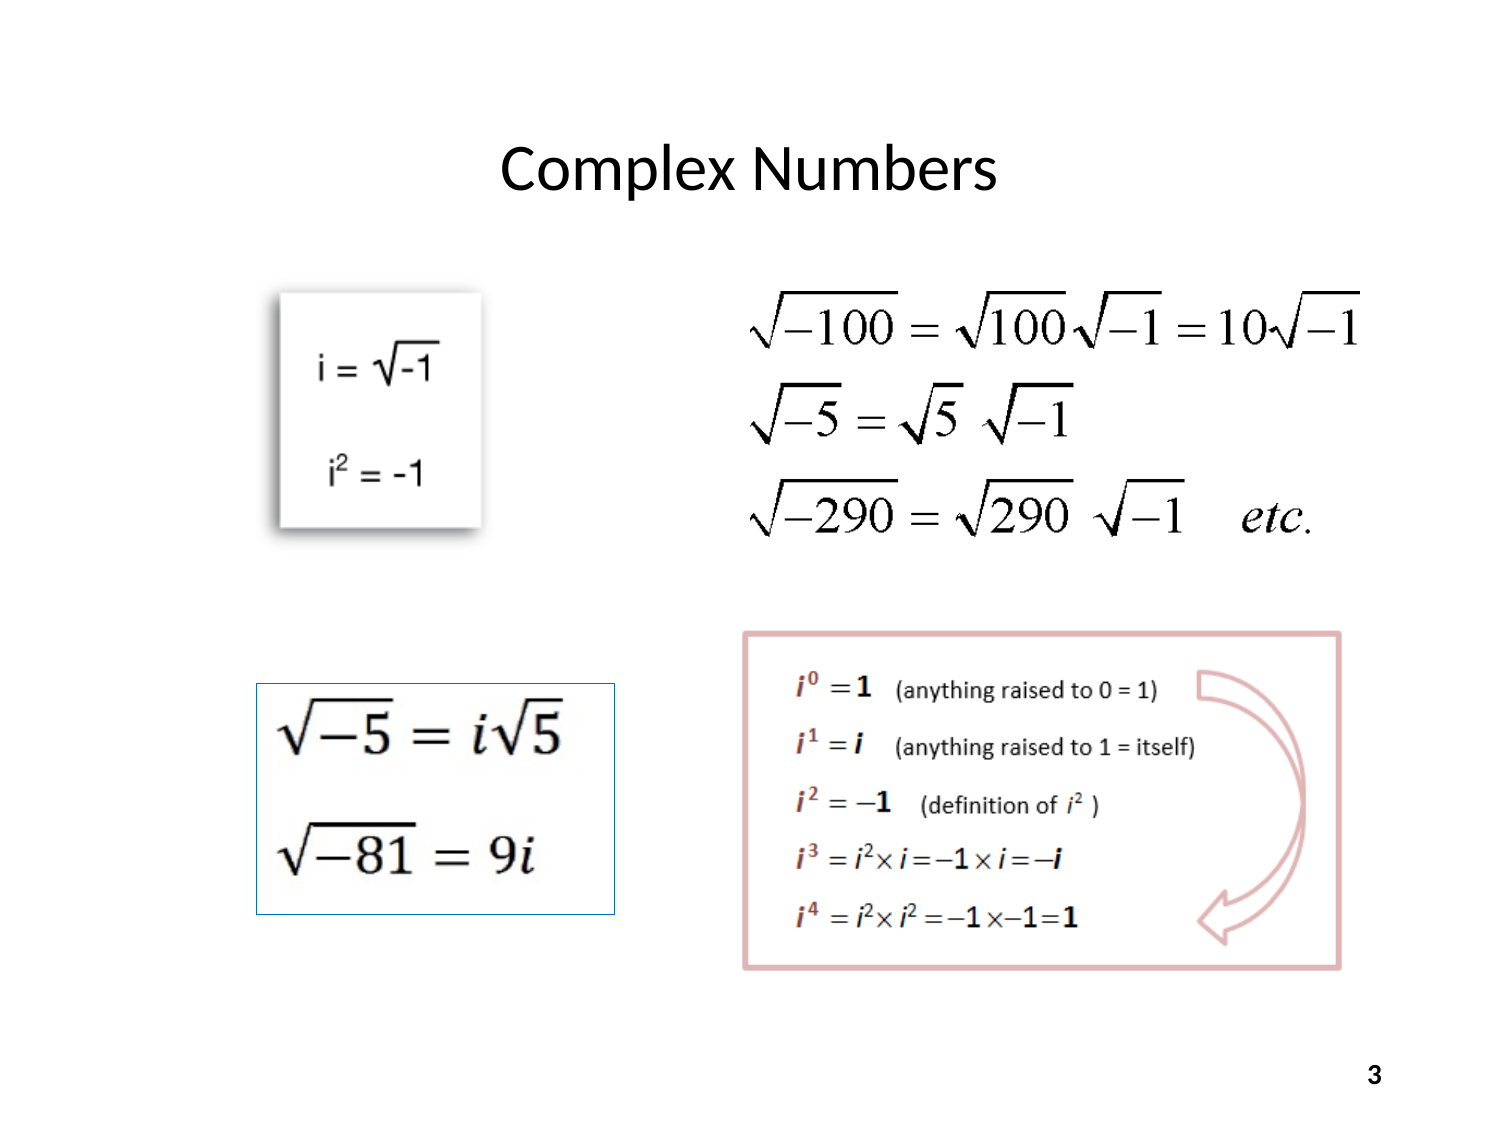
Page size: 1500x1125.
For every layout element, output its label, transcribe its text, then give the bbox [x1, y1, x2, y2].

picture [256, 683, 615, 915]
slide_number 3 [1059, 1042, 1397, 1103]
picture [735, 622, 1348, 977]
picture [749, 291, 1360, 537]
title Complex Numbers [103, 59, 1397, 278]
picture [256, 274, 493, 554]
